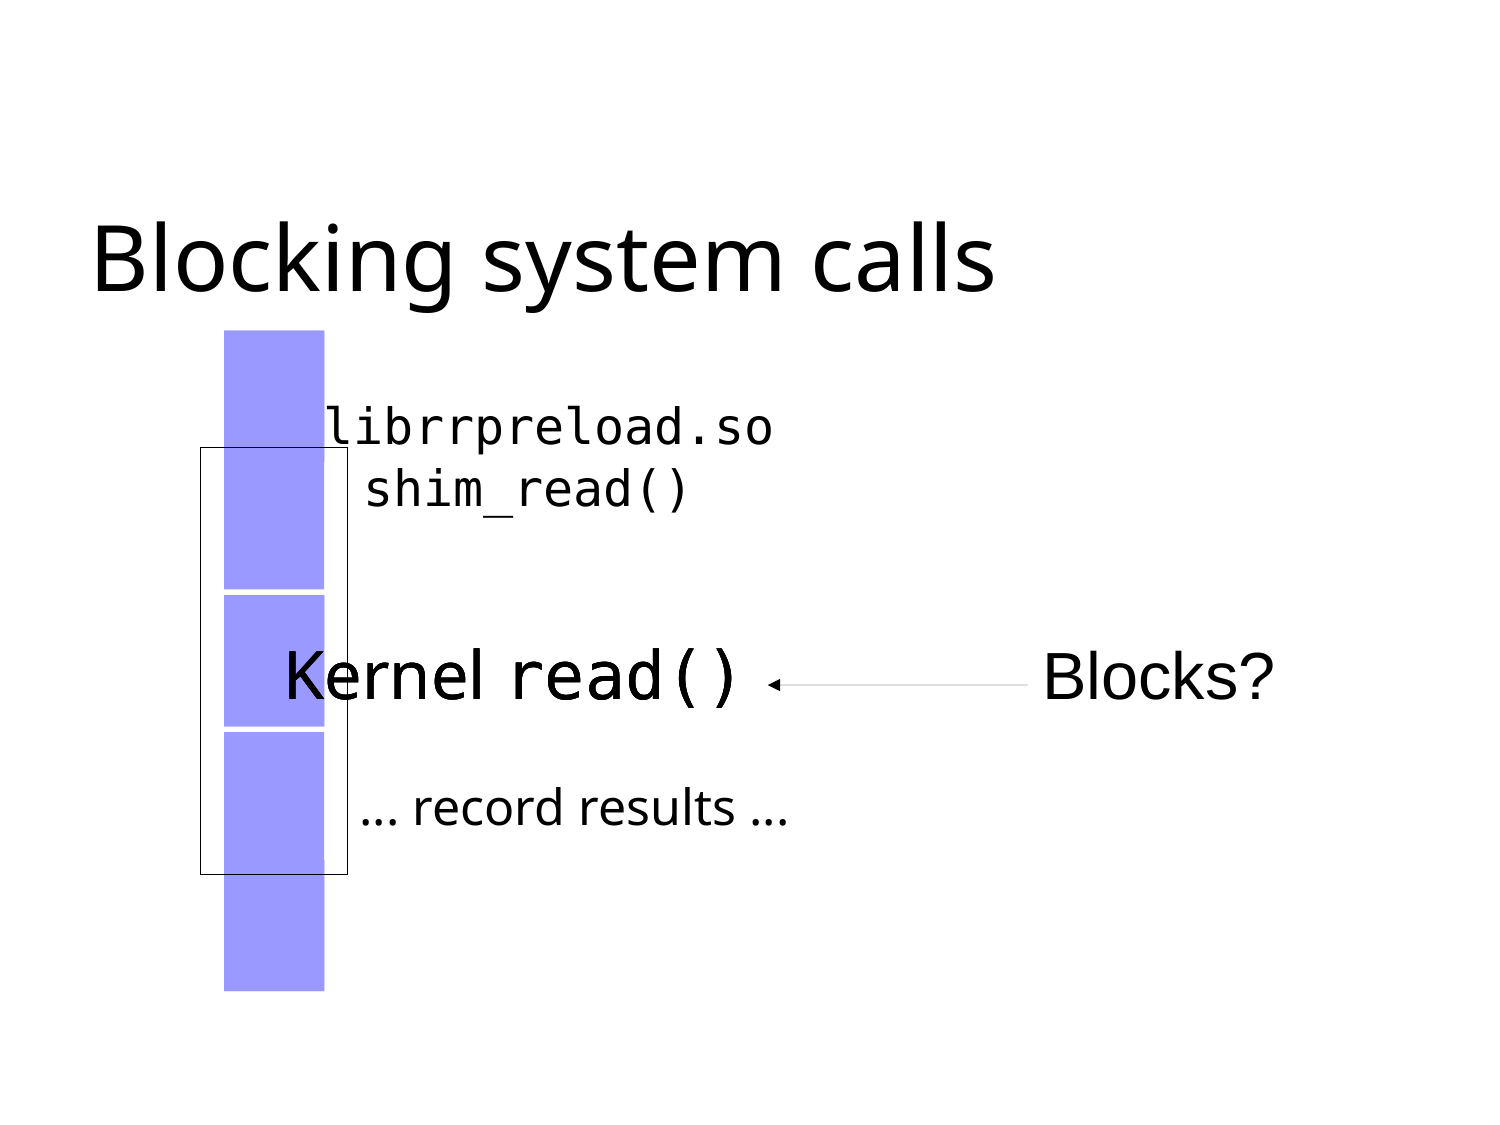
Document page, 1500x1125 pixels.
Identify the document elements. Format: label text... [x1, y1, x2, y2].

text_box [224, 875, 325, 992]
text_box [224, 330, 325, 447]
text_box shim_read() [348, 448, 986, 521]
text_box Blocks? [1027, 625, 1500, 721]
text_box ... record results ... [344, 767, 982, 838]
text_box [200, 447, 348, 875]
text_box Kernel read() [268, 625, 947, 721]
text_box librrpreload.so [309, 387, 947, 460]
text_box Blocking system calls [74, 172, 1499, 337]
